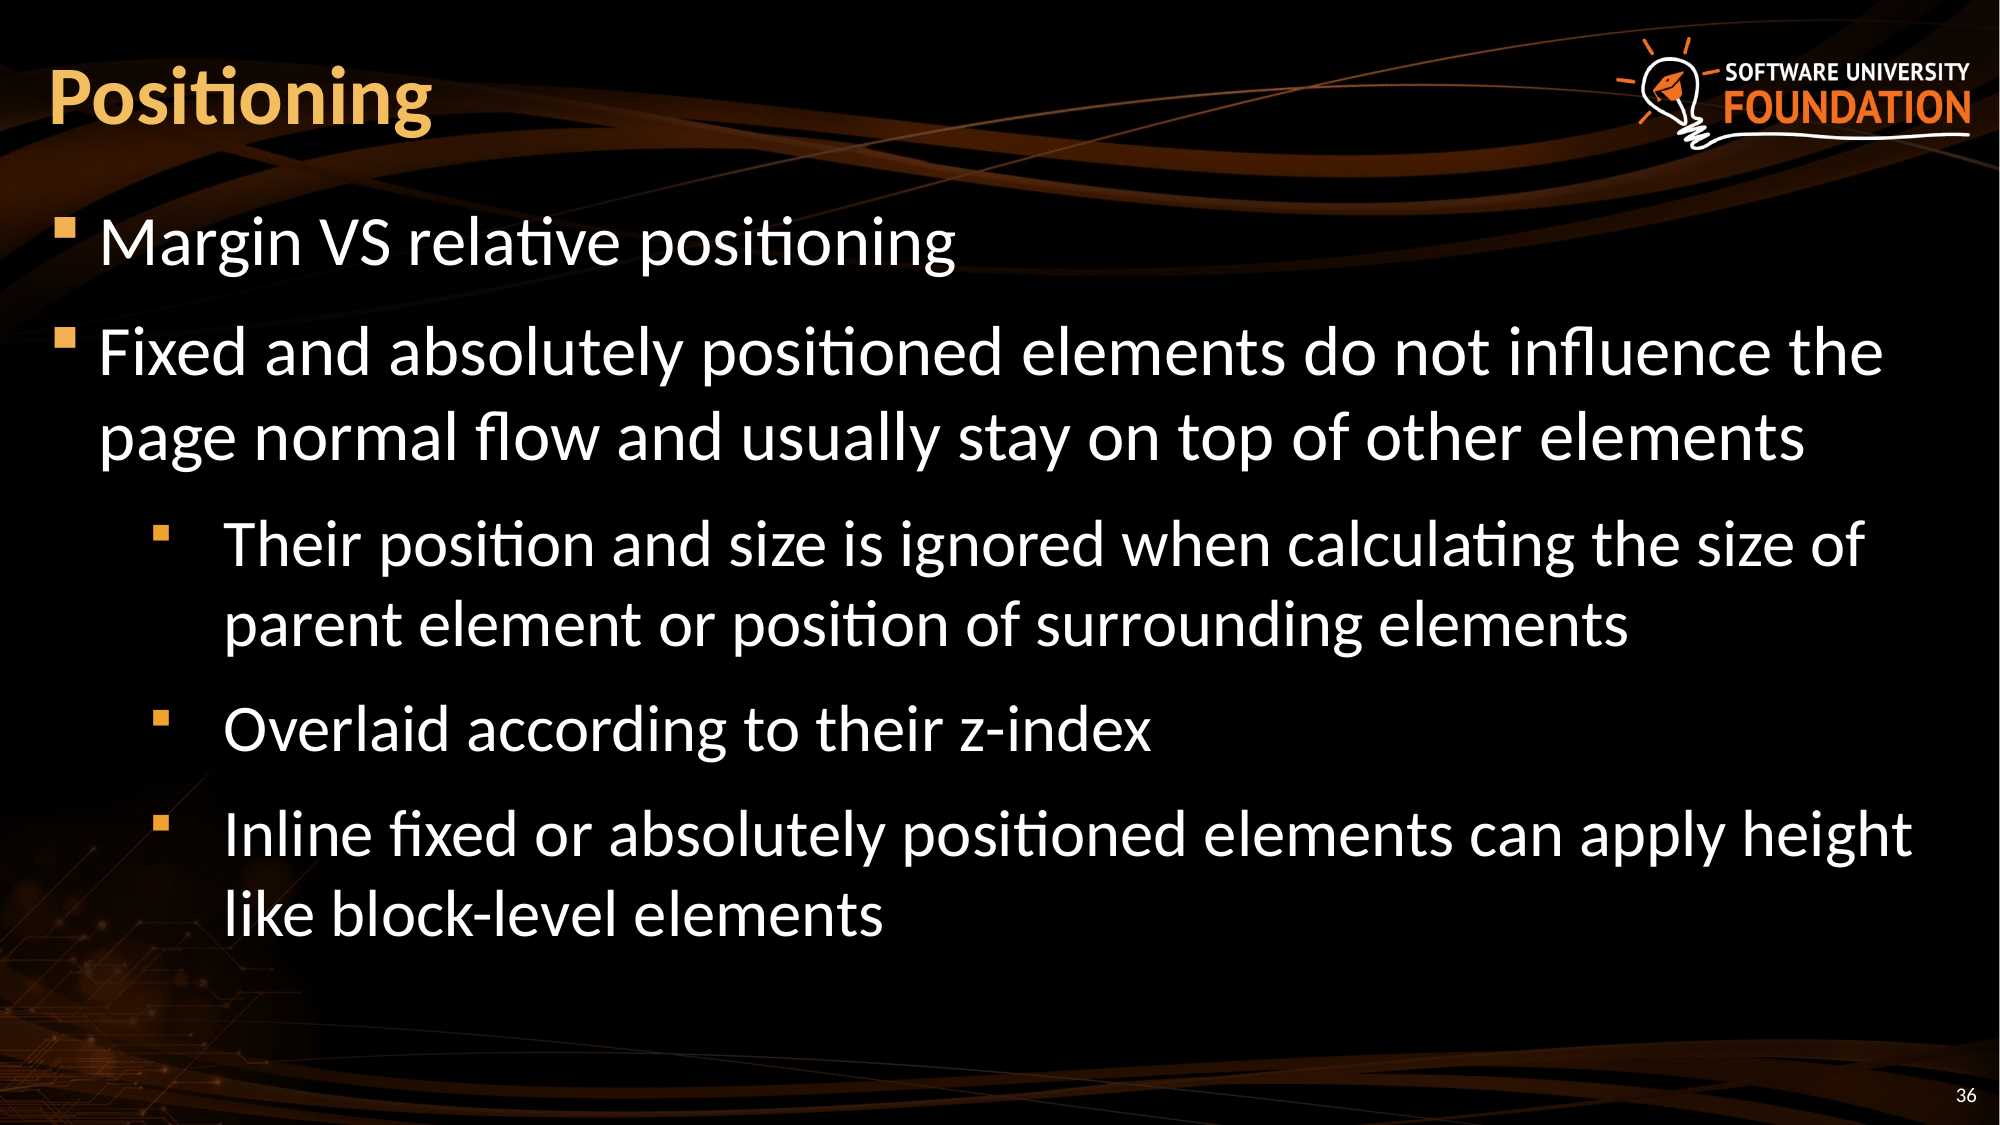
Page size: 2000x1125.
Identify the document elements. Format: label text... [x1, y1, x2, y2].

picture [0, 0, 2000, 1125]
title Positioning [30, 6, 1602, 189]
slide_number 36 [1882, 1074, 1983, 1113]
list Margin VS relative positioning Fixed and absolutely positioned elements do not influence the page normal flow and usually stay on top of other elements Their position and size is ignored when calculating the size of parent element or position of surrounding elements Overlaid according to their z-index Inline fixed or absolutely positioned elements can apply height like block-level elements [31, 188, 1968, 1103]
